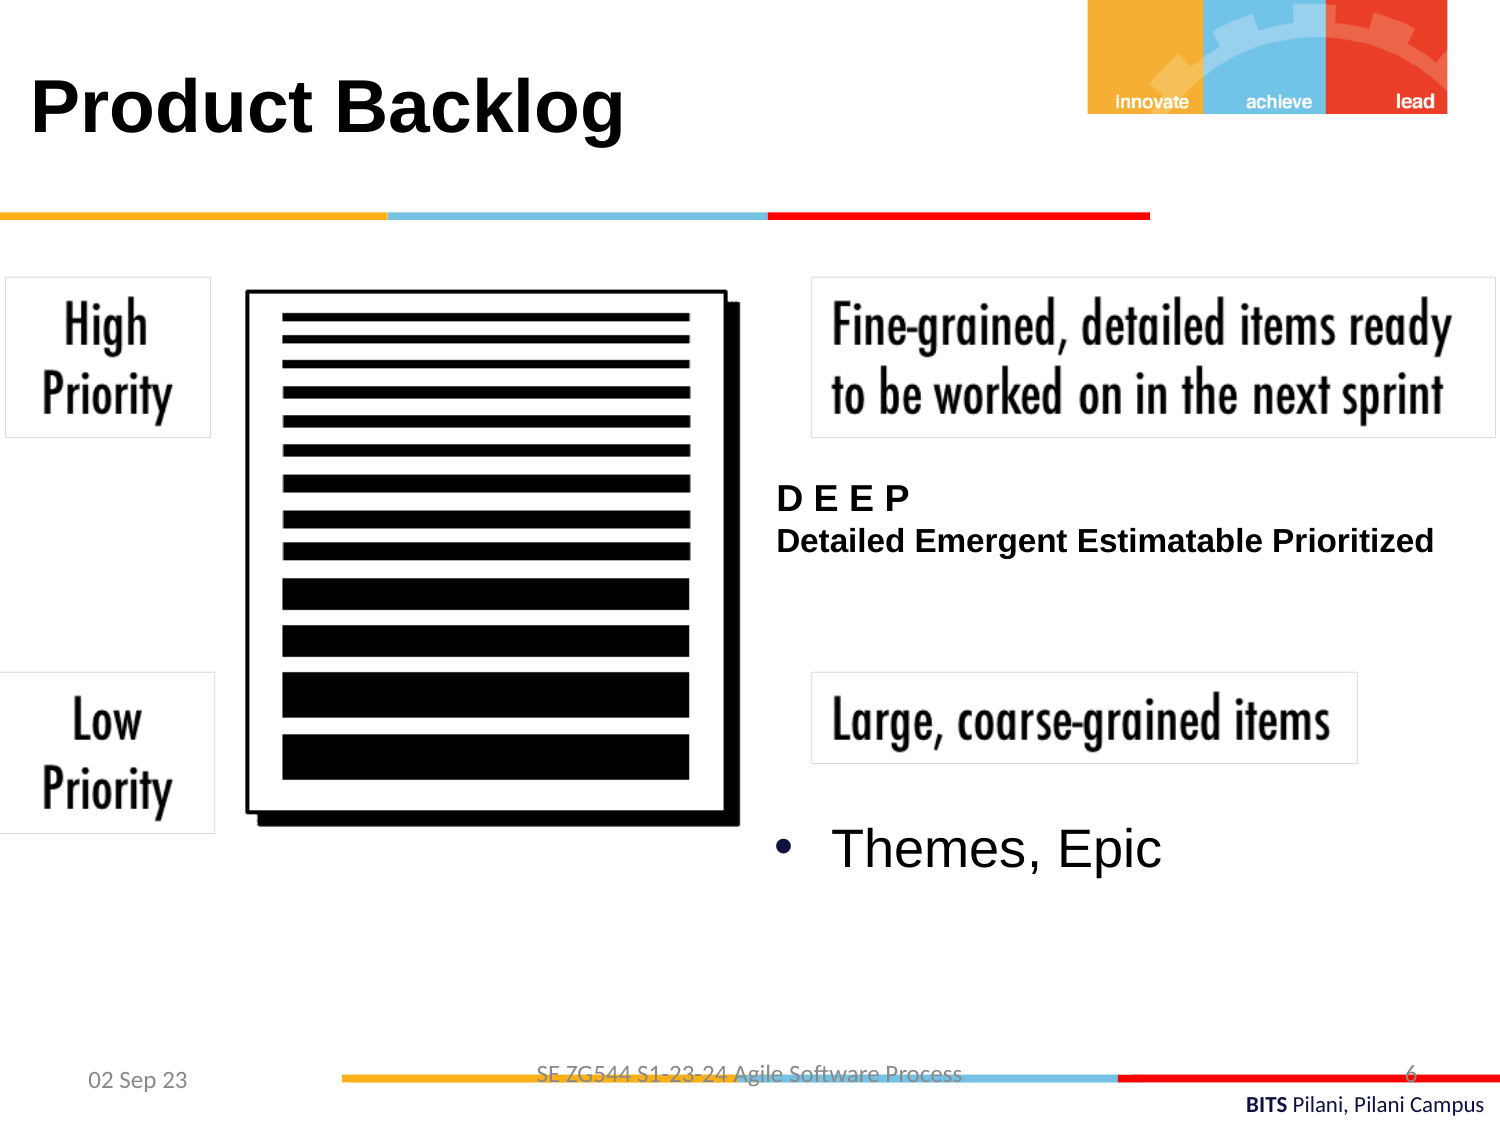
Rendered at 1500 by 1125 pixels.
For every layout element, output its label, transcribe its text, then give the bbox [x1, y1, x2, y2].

text_box SE ZG544 S1-23-24 Agile Software Process [519, 1050, 980, 1096]
slide_number 6 [1394, 1051, 1426, 1094]
title Product Backlog [22, 12, 1374, 193]
text_box 02 Sep 23 [80, 1056, 416, 1101]
picture [1087, 0, 1448, 114]
text_box Themes, Epic [767, 856, 1172, 886]
picture [0, 269, 1500, 856]
